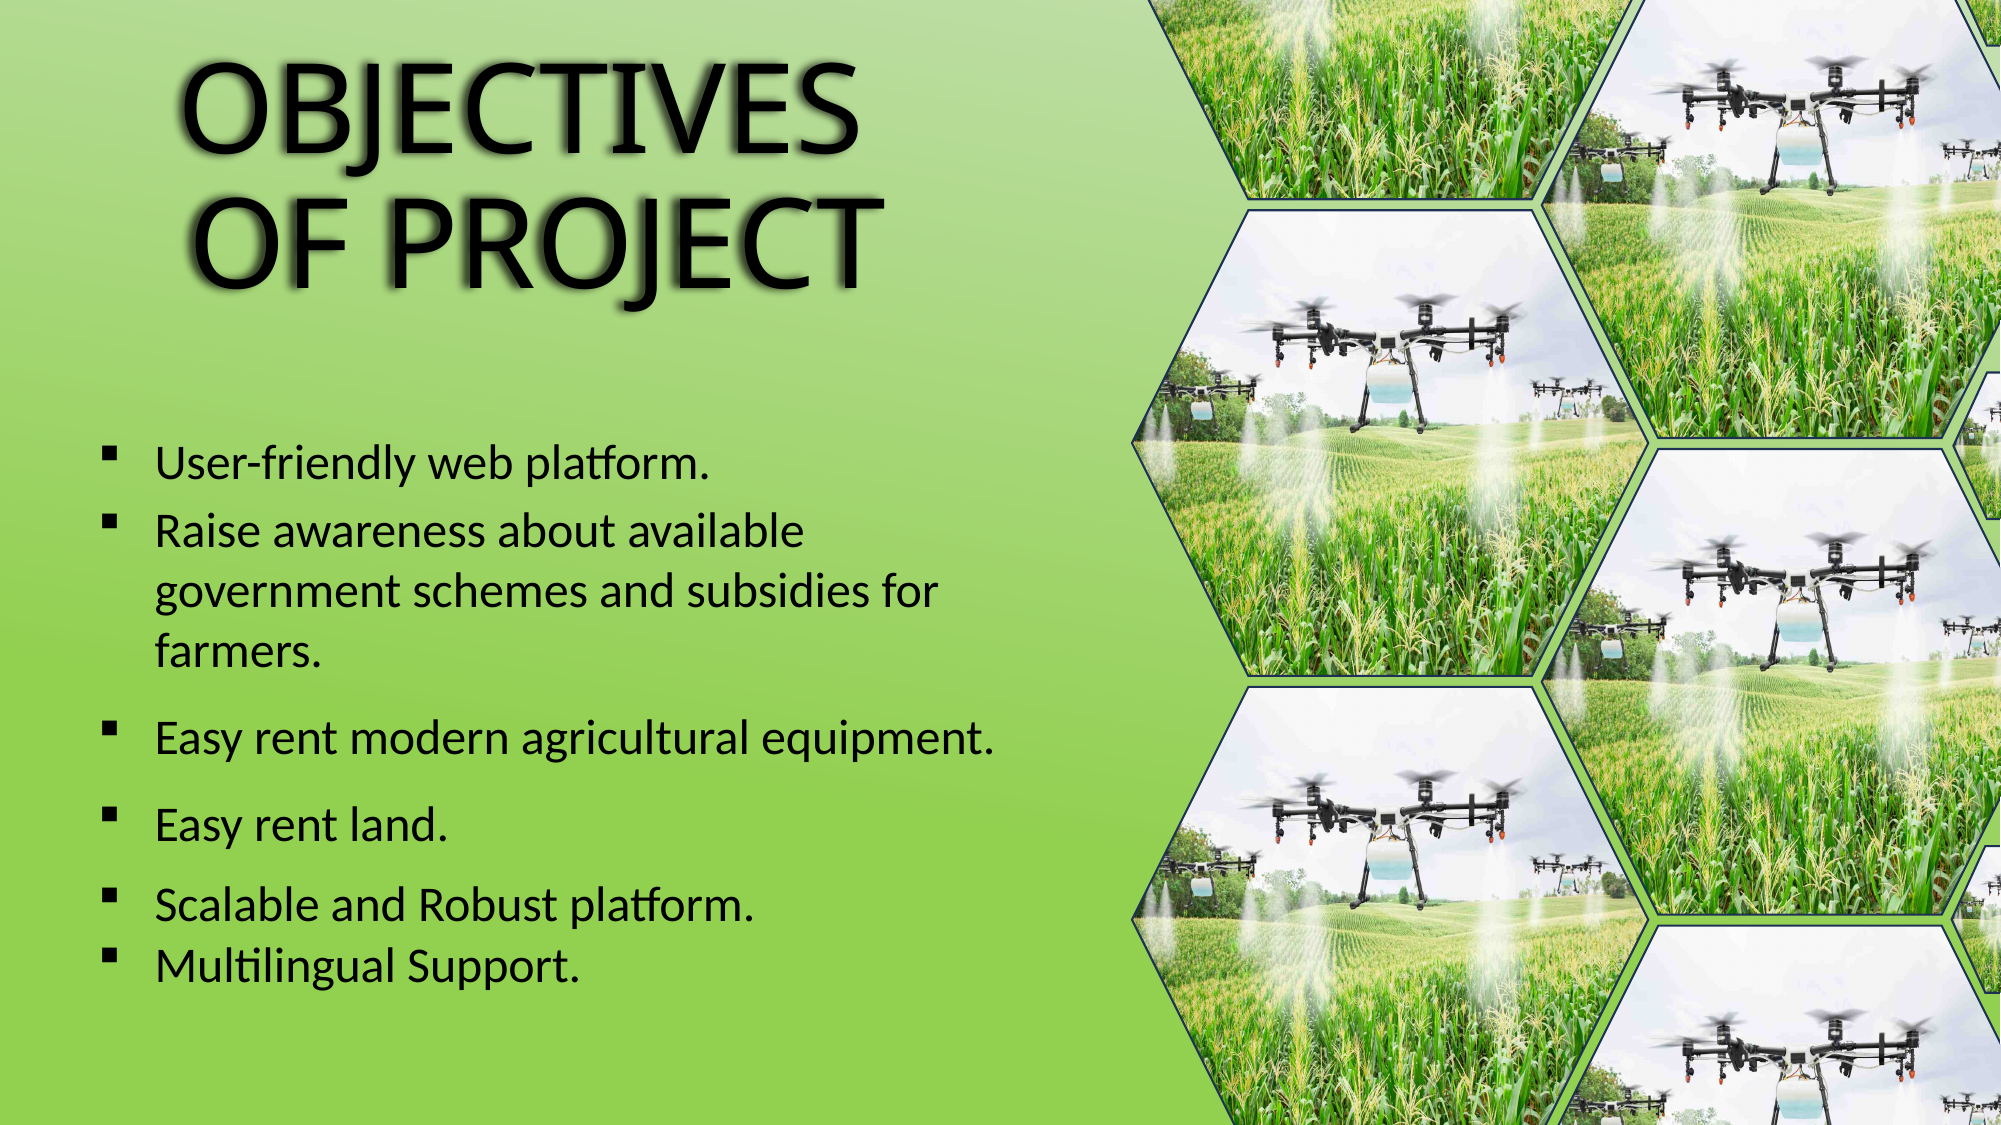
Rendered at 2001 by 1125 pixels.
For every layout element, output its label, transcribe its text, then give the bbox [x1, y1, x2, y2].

title OBJECTIVES OF PROJECT [0, 24, 1131, 323]
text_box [1131, 0, 2000, 1125]
subtitle User-friendly web platform. Raise awareness about available government schemes and subsidies for farmers. Easy rent modern agricultural equipment. Easy rent land. Scalable and Robust platform. Multilingual Support. [81, 359, 1101, 1042]
